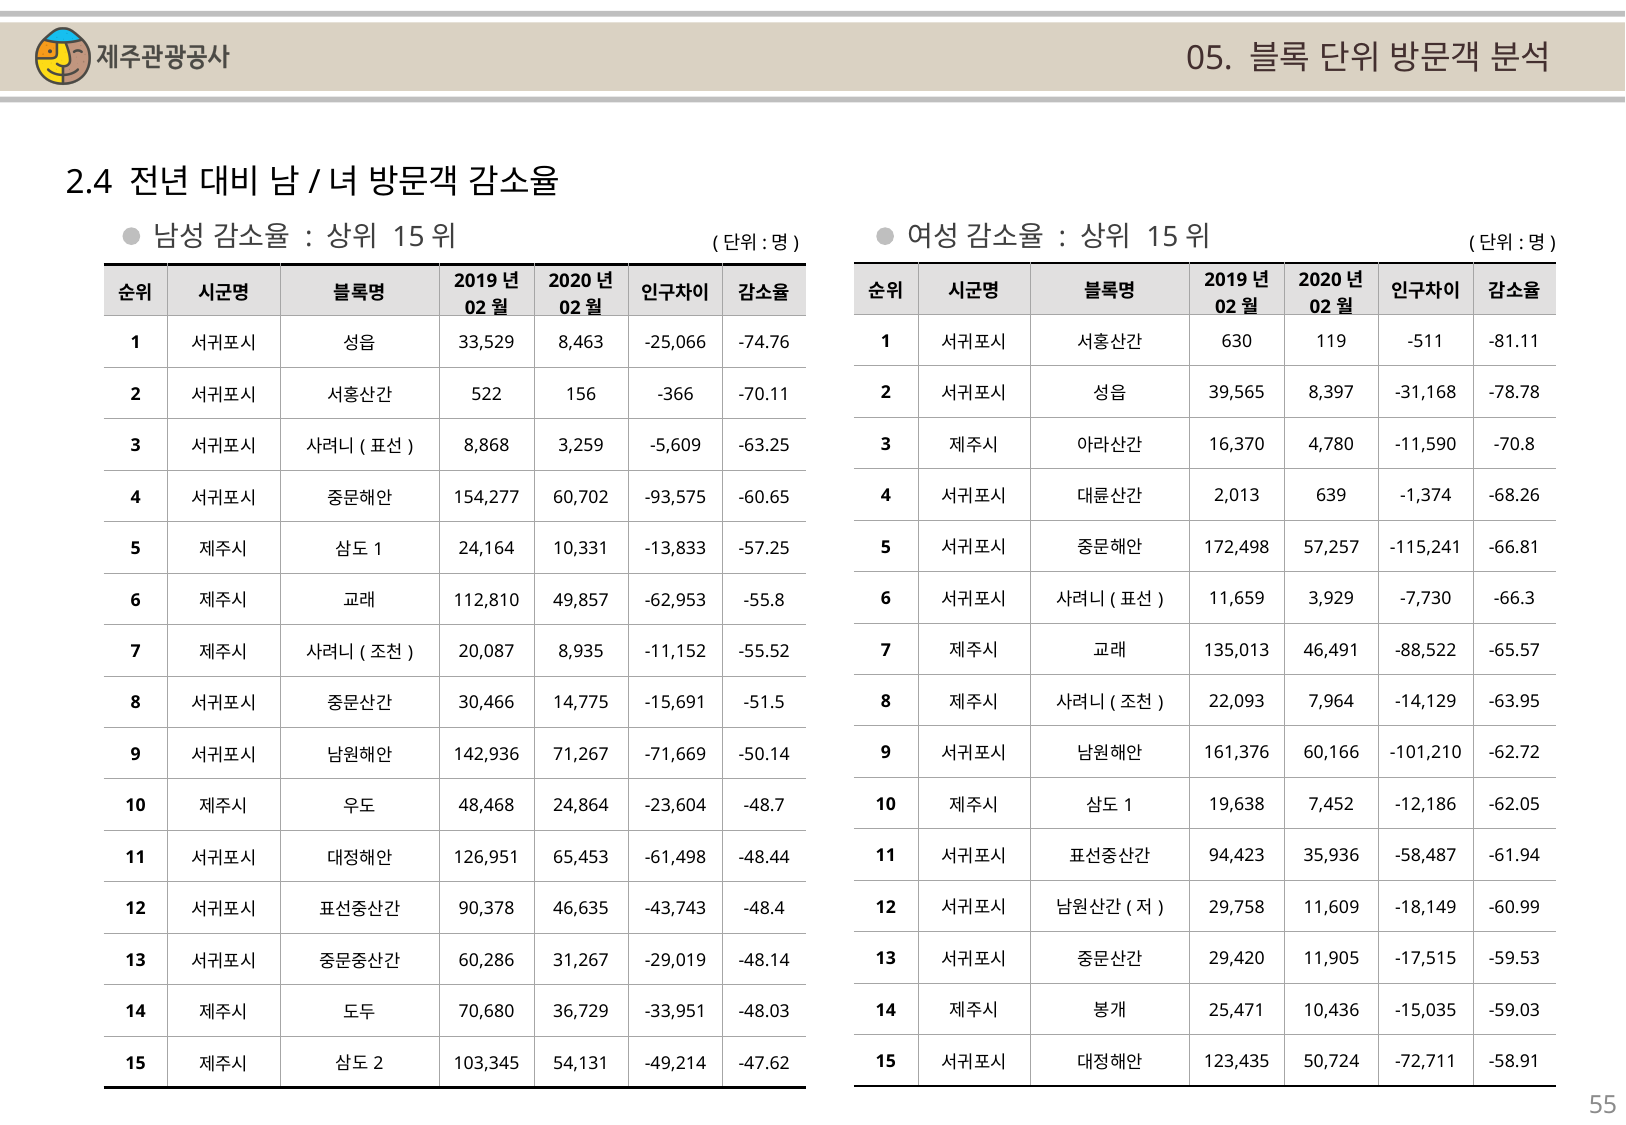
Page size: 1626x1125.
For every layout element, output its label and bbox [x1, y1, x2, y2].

table_cell [440, 882, 534, 933]
table_cell [535, 625, 628, 676]
table_cell [1379, 315, 1473, 365]
table_cell [1474, 675, 1556, 725]
table_cell [854, 726, 918, 777]
table_cell [1474, 521, 1556, 571]
table_cell [1190, 469, 1284, 520]
table_header [440, 266, 534, 315]
table_header [535, 266, 628, 315]
table_cell [1474, 418, 1556, 468]
table_cell [440, 985, 534, 1036]
table_cell [1031, 778, 1189, 828]
table_cell [440, 728, 534, 778]
table_cell [281, 677, 439, 727]
table_cell [1031, 624, 1189, 674]
table_cell [854, 1035, 918, 1085]
table_cell [1474, 624, 1556, 674]
table_cell [919, 572, 1030, 623]
table_cell [281, 934, 439, 984]
text_box [121, 210, 472, 260]
table_cell [281, 882, 439, 933]
table_cell [854, 984, 918, 1034]
table_cell [723, 419, 806, 470]
table_cell [1285, 984, 1378, 1034]
table_cell [535, 316, 628, 367]
table_cell [1190, 624, 1284, 674]
table_cell [1031, 521, 1189, 571]
table_cell [168, 419, 280, 470]
table_cell [629, 316, 722, 367]
table_cell [1031, 572, 1189, 623]
table_cell [919, 1035, 1030, 1085]
table_cell [723, 574, 806, 624]
table_cell [440, 471, 534, 521]
table_cell [535, 1037, 628, 1086]
text_box [1042, 28, 1595, 84]
table_cell [723, 882, 806, 933]
table_cell [1190, 572, 1284, 623]
table_cell [919, 418, 1030, 468]
table_cell [1031, 726, 1189, 777]
table_cell [629, 419, 722, 470]
table_cell [919, 984, 1030, 1034]
table_cell [104, 625, 167, 676]
table_cell [104, 522, 167, 573]
table_cell [1285, 932, 1378, 983]
table_cell [629, 677, 722, 727]
text_box [50, 152, 1144, 208]
table_header [1474, 264, 1556, 314]
table_cell [1190, 315, 1284, 365]
table_cell [281, 625, 439, 676]
table_cell [1379, 418, 1473, 468]
table_cell [168, 779, 280, 830]
table_cell [168, 677, 280, 727]
table_cell [1474, 726, 1556, 777]
table_cell [1379, 521, 1473, 571]
table_cell [1379, 881, 1473, 931]
table_cell [1379, 624, 1473, 674]
table_cell [723, 1037, 806, 1086]
table_cell [104, 728, 167, 778]
table_cell [854, 521, 918, 571]
table_cell [104, 471, 167, 521]
table_cell [629, 1037, 722, 1086]
table_cell [1190, 521, 1284, 571]
table_cell [281, 368, 439, 418]
table_cell [104, 316, 167, 367]
table_cell [1190, 418, 1284, 468]
table_cell [919, 675, 1030, 725]
table_cell [723, 779, 806, 830]
table_cell [1474, 984, 1556, 1034]
table_cell [854, 624, 918, 674]
table_cell [168, 882, 280, 933]
slide_number [1251, 1063, 1618, 1123]
table_cell [629, 934, 722, 984]
table_cell [168, 574, 280, 624]
table_cell [281, 419, 439, 470]
table_cell [168, 368, 280, 418]
table_cell [1379, 984, 1473, 1034]
table_header [919, 264, 1030, 314]
table_cell [535, 677, 628, 727]
table_cell [1190, 932, 1284, 983]
table_cell [104, 574, 167, 624]
table_cell [281, 985, 439, 1036]
table_cell [168, 934, 280, 984]
table_cell [168, 728, 280, 778]
table_cell [104, 985, 167, 1036]
table_cell [919, 881, 1030, 931]
table_header [723, 266, 806, 315]
table_cell [1190, 778, 1284, 828]
text_box [698, 223, 814, 261]
table_cell [281, 1037, 439, 1086]
table_cell [919, 778, 1030, 828]
table_cell [1285, 315, 1378, 365]
table_cell [723, 368, 806, 418]
table_cell [723, 677, 806, 727]
table_cell [629, 368, 722, 418]
table_cell [1474, 366, 1556, 417]
table_cell [168, 985, 280, 1036]
table_header [1379, 264, 1473, 314]
table_cell [1031, 881, 1189, 931]
table_cell [1474, 1035, 1556, 1063]
table_cell [1379, 778, 1473, 828]
table_cell [723, 316, 806, 367]
table_header [104, 266, 167, 315]
table_cell [723, 831, 806, 881]
table_cell [440, 368, 534, 418]
table_cell [854, 829, 918, 880]
table_cell [723, 728, 806, 778]
table_cell [281, 471, 439, 521]
table_cell [854, 675, 918, 725]
table_cell [1031, 469, 1189, 520]
table_cell [440, 625, 534, 676]
table_cell [723, 522, 806, 573]
picture [31, 26, 232, 87]
table_cell [1031, 315, 1189, 365]
table_cell [854, 418, 918, 468]
table_cell [1285, 829, 1378, 880]
table_cell [1474, 315, 1556, 365]
table_cell [1285, 572, 1378, 623]
table_cell [535, 882, 628, 933]
table_cell [1474, 932, 1556, 983]
table_header [1285, 264, 1378, 314]
table_cell [535, 934, 628, 984]
table_cell [1285, 366, 1378, 417]
table_cell [854, 881, 918, 931]
table_cell [1190, 881, 1284, 931]
table_cell [1285, 418, 1378, 468]
table_cell [281, 831, 439, 881]
table_cell [281, 779, 439, 830]
table_cell [535, 985, 628, 1036]
table_cell [919, 726, 1030, 777]
table_cell [168, 1037, 280, 1086]
table_cell [440, 934, 534, 984]
table_cell [535, 574, 628, 624]
table_cell [440, 574, 534, 624]
table_cell [919, 829, 1030, 880]
table_cell [1474, 469, 1556, 520]
table_cell [1474, 572, 1556, 623]
table_cell [1031, 984, 1189, 1034]
table_cell [723, 934, 806, 984]
table_cell [104, 677, 167, 727]
table_cell [1474, 778, 1556, 828]
table_cell [629, 882, 722, 933]
table_cell [723, 471, 806, 521]
table_cell [629, 985, 722, 1036]
table_cell [168, 316, 280, 367]
table_cell [723, 985, 806, 1036]
table_cell [440, 831, 534, 881]
text_box [875, 210, 1226, 260]
table_cell [535, 728, 628, 778]
table_cell [440, 316, 534, 367]
table_cell [1379, 829, 1473, 880]
table_cell [919, 521, 1030, 571]
table_cell [1474, 881, 1556, 931]
table_cell [535, 779, 628, 830]
table_cell [440, 677, 534, 727]
table_header [168, 266, 280, 315]
table_cell [1031, 829, 1189, 880]
table_cell [1190, 366, 1284, 417]
table_cell [104, 368, 167, 418]
table_cell [168, 471, 280, 521]
table_cell [168, 831, 280, 881]
table_cell [1285, 469, 1378, 520]
table_header [281, 266, 439, 315]
table_cell [919, 366, 1030, 417]
table_cell [1190, 984, 1284, 1034]
table_cell [535, 419, 628, 470]
table_header [854, 264, 918, 314]
table_cell [629, 522, 722, 573]
table_cell [1379, 726, 1473, 777]
table_cell [1190, 726, 1284, 777]
table_cell [535, 368, 628, 418]
table_cell [1031, 675, 1189, 725]
table_cell [168, 522, 280, 573]
table_cell [1285, 624, 1378, 674]
table_cell [919, 469, 1030, 520]
table_cell [854, 366, 918, 417]
table_cell [723, 625, 806, 676]
table_cell [854, 932, 918, 983]
table_cell [629, 625, 722, 676]
table_cell [854, 469, 918, 520]
table_cell [281, 574, 439, 624]
table_cell [535, 522, 628, 573]
table_cell [440, 779, 534, 830]
table_cell [919, 932, 1030, 983]
table_cell [440, 419, 534, 470]
table_cell [104, 882, 167, 933]
table_cell [1285, 726, 1378, 777]
table_header [1031, 264, 1189, 314]
table_cell [919, 315, 1030, 365]
table_cell [281, 522, 439, 573]
table_cell [1285, 778, 1378, 828]
table_cell [629, 471, 722, 521]
table_cell [104, 779, 167, 830]
table_cell [1031, 1035, 1189, 1085]
table_cell [1190, 829, 1284, 880]
table_cell [535, 831, 628, 881]
table_header [629, 266, 722, 315]
table_cell [1190, 1035, 1284, 1085]
table_cell [440, 522, 534, 573]
table_cell [168, 625, 280, 676]
table_cell [629, 574, 722, 624]
table_cell [1379, 469, 1473, 520]
table_cell [1031, 418, 1189, 468]
table_cell [1190, 675, 1284, 725]
table_header [1190, 264, 1284, 314]
table_cell [1379, 932, 1473, 983]
table_cell [1285, 1035, 1378, 1063]
table_cell [281, 316, 439, 367]
table_cell [1379, 572, 1473, 623]
text_box [1454, 223, 1571, 261]
table_cell [1379, 1035, 1473, 1063]
table_cell [440, 1037, 534, 1086]
table_cell [281, 728, 439, 778]
table_cell [629, 831, 722, 881]
table_cell [1285, 881, 1378, 931]
table_cell [854, 572, 918, 623]
table_cell [1474, 829, 1556, 880]
table_cell [104, 419, 167, 470]
table_cell [1285, 675, 1378, 725]
table_cell [1379, 675, 1473, 725]
table_cell [104, 831, 167, 881]
table_cell [104, 1037, 167, 1086]
table_cell [1285, 521, 1378, 571]
table_cell [1031, 932, 1189, 983]
table_cell [535, 471, 628, 521]
table_cell [854, 315, 918, 365]
table_cell [1031, 366, 1189, 417]
table_cell [629, 728, 722, 778]
table_cell [104, 934, 167, 984]
table_cell [919, 624, 1030, 674]
table_cell [854, 778, 918, 828]
table_cell [1379, 366, 1473, 417]
table_cell [629, 779, 722, 830]
